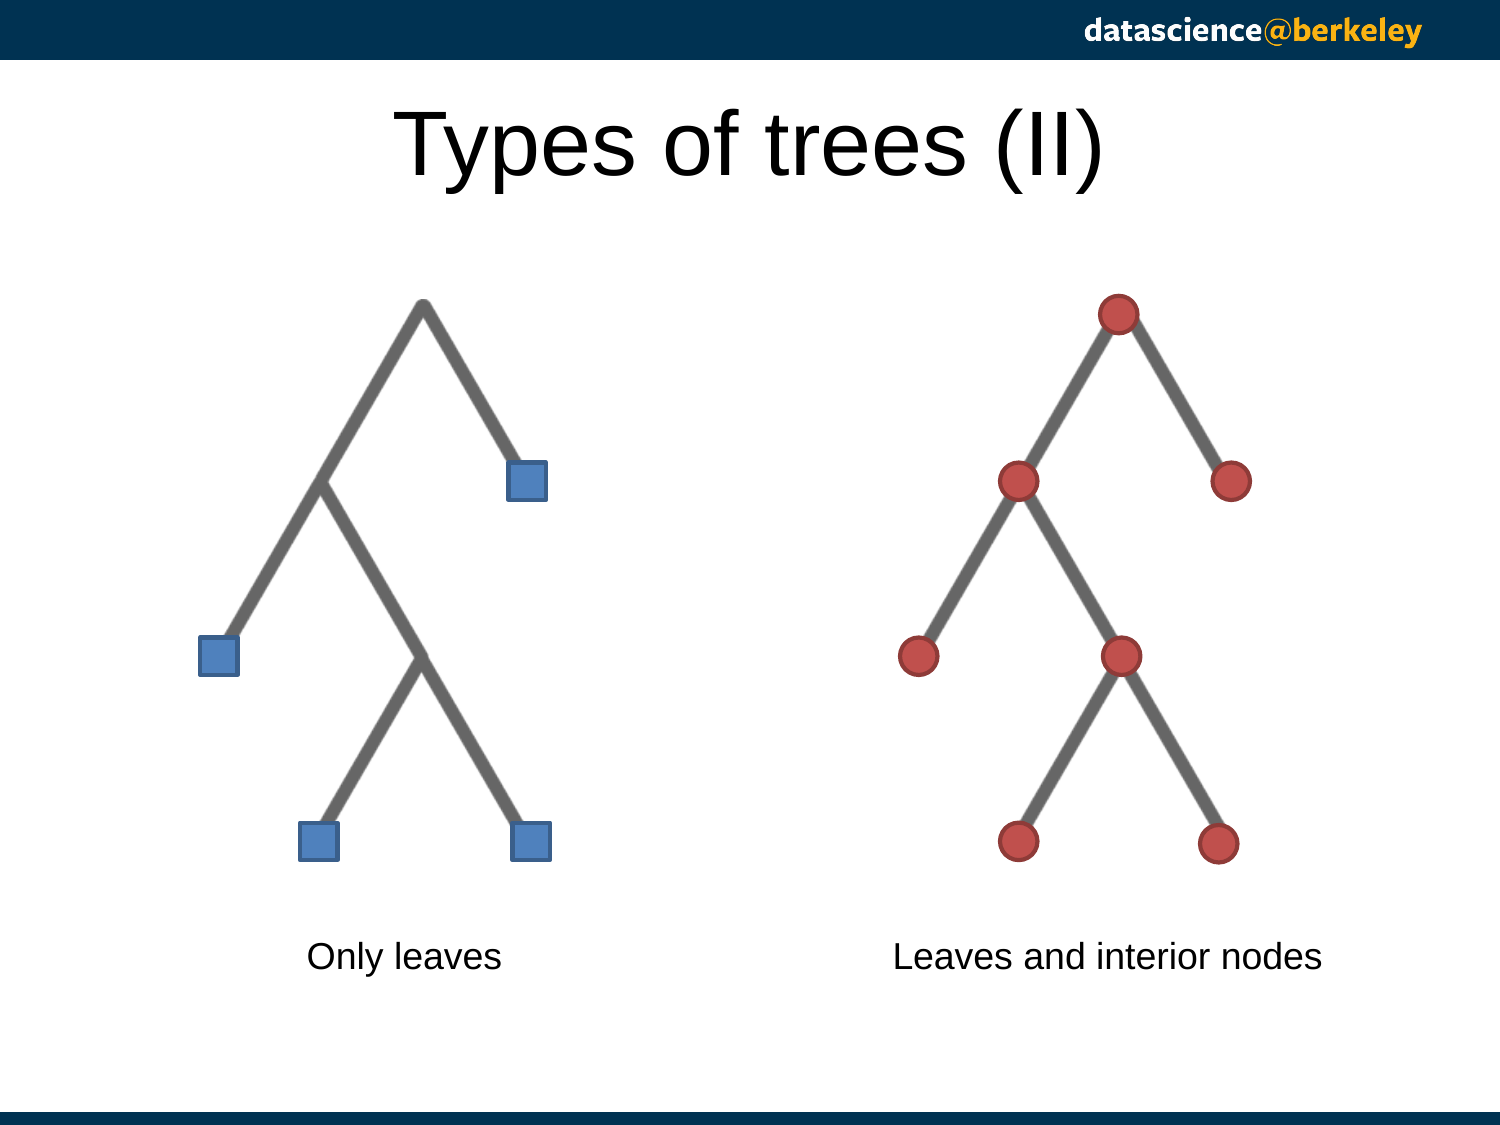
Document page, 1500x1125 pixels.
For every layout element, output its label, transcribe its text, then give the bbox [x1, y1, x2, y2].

picture [1079, 10, 1431, 52]
title Types of trees (II) [75, 45, 1425, 233]
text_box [199, 299, 551, 986]
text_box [874, 295, 1341, 986]
